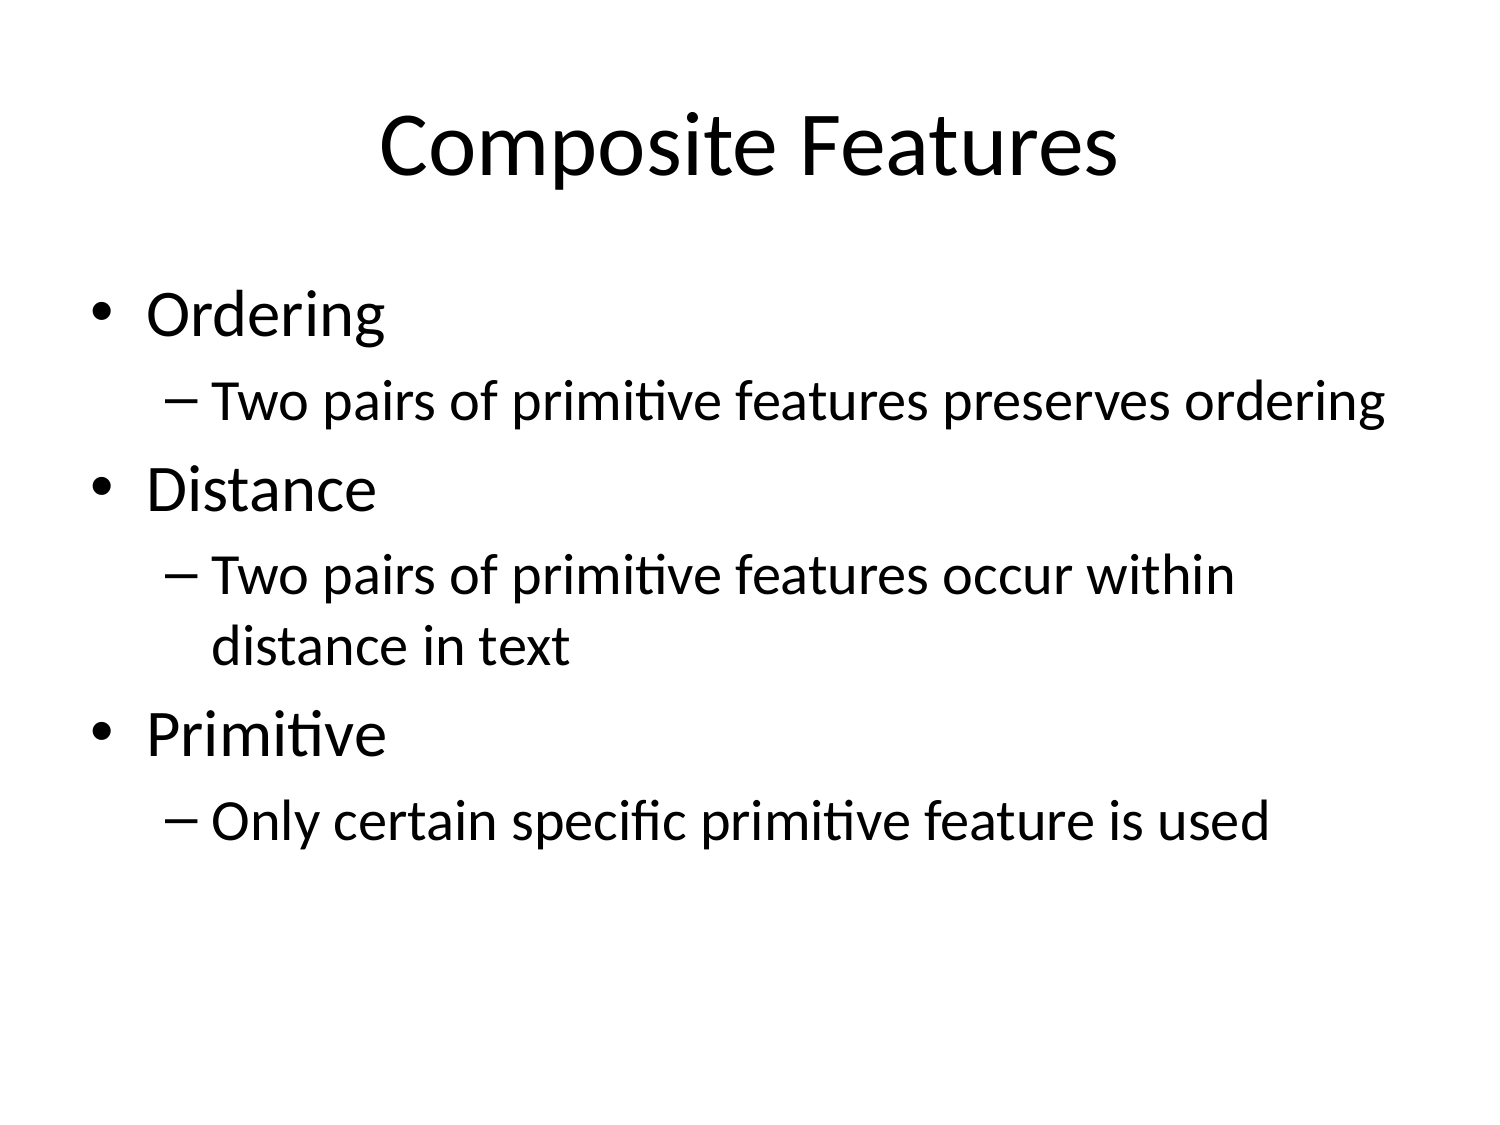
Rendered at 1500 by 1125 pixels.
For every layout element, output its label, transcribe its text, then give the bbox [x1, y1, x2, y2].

list Ordering Two pairs of primitive features preserves ordering Distance Two pairs of primitive features occur within distance in text Primitive Only certain specific primitive feature is used [75, 262, 1425, 1005]
title Composite Features [75, 45, 1425, 233]
